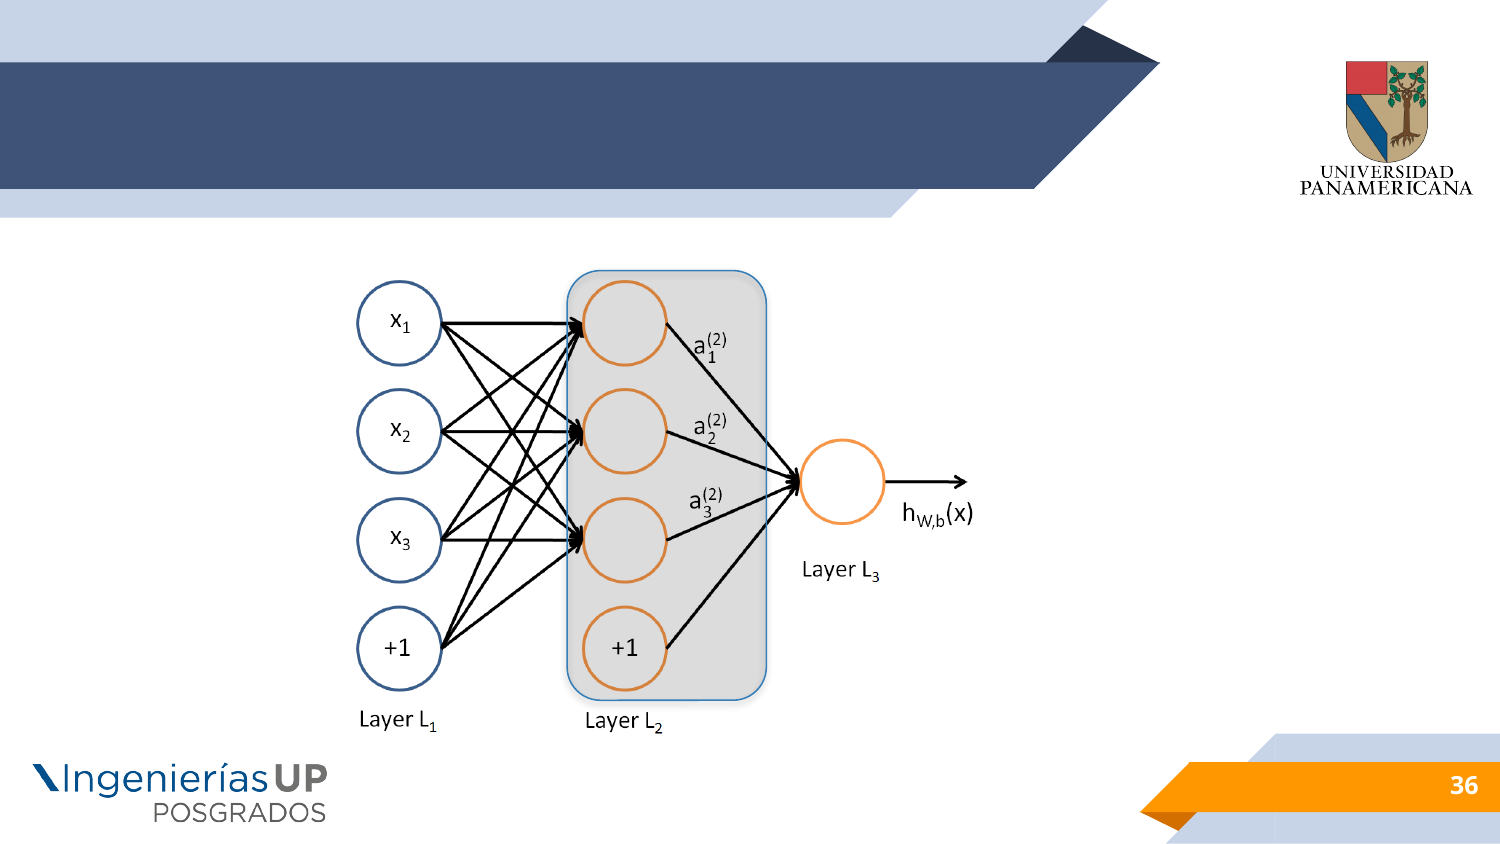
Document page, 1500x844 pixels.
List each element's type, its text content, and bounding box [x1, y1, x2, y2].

slide_number 36 [1249, 760, 1494, 813]
picture [15, 274, 996, 844]
text_box [586, 269, 748, 273]
picture [1286, 44, 1490, 210]
